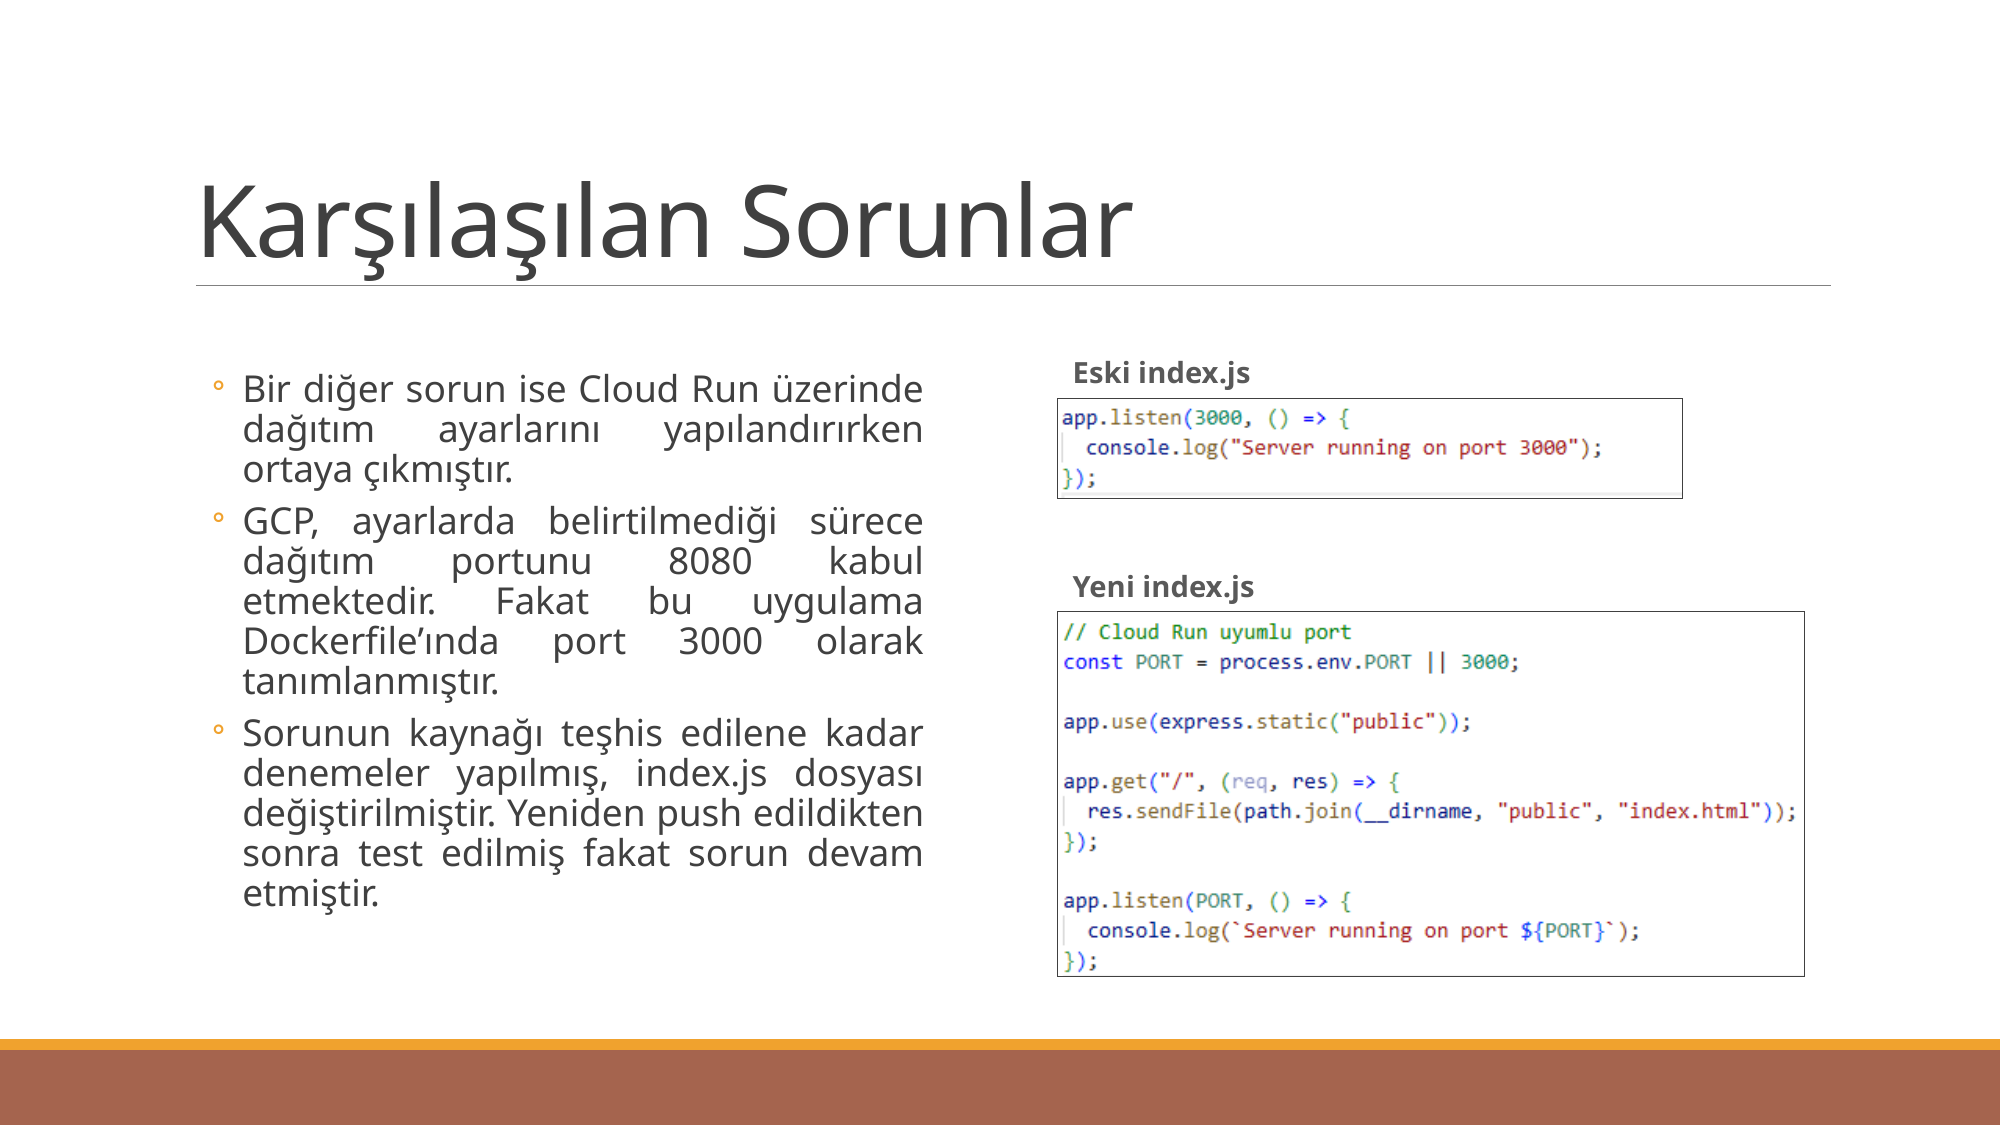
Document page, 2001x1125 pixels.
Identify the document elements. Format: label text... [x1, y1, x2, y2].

picture [1057, 397, 1684, 499]
title Karşılaşılan Sorunlar [180, 47, 1830, 285]
text_box Eski index.js [1057, 347, 1322, 397]
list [1057, 611, 1806, 977]
text_box Yeni index.js [1057, 561, 1322, 610]
list Bir diğer sorun ise Cloud Run üzerinde dağıtım ayarlarını yapılandırırken ortaya çıkmıştır. GCP, ayarlarda belirtilmediği sürece dağıtım portunu 8080 kabul etmektedir. Fakat bu uygulama Dockerfile’ında port 3000 olarak tanımlanmıştır. Sorunun kaynağı teşhis edilene kadar denemeler yapılmış, index.js dosyası değiştirilmiştir. Yeniden push edildikten sonra test edilmiş fakat sorun devam etmiştir. [180, 362, 925, 927]
